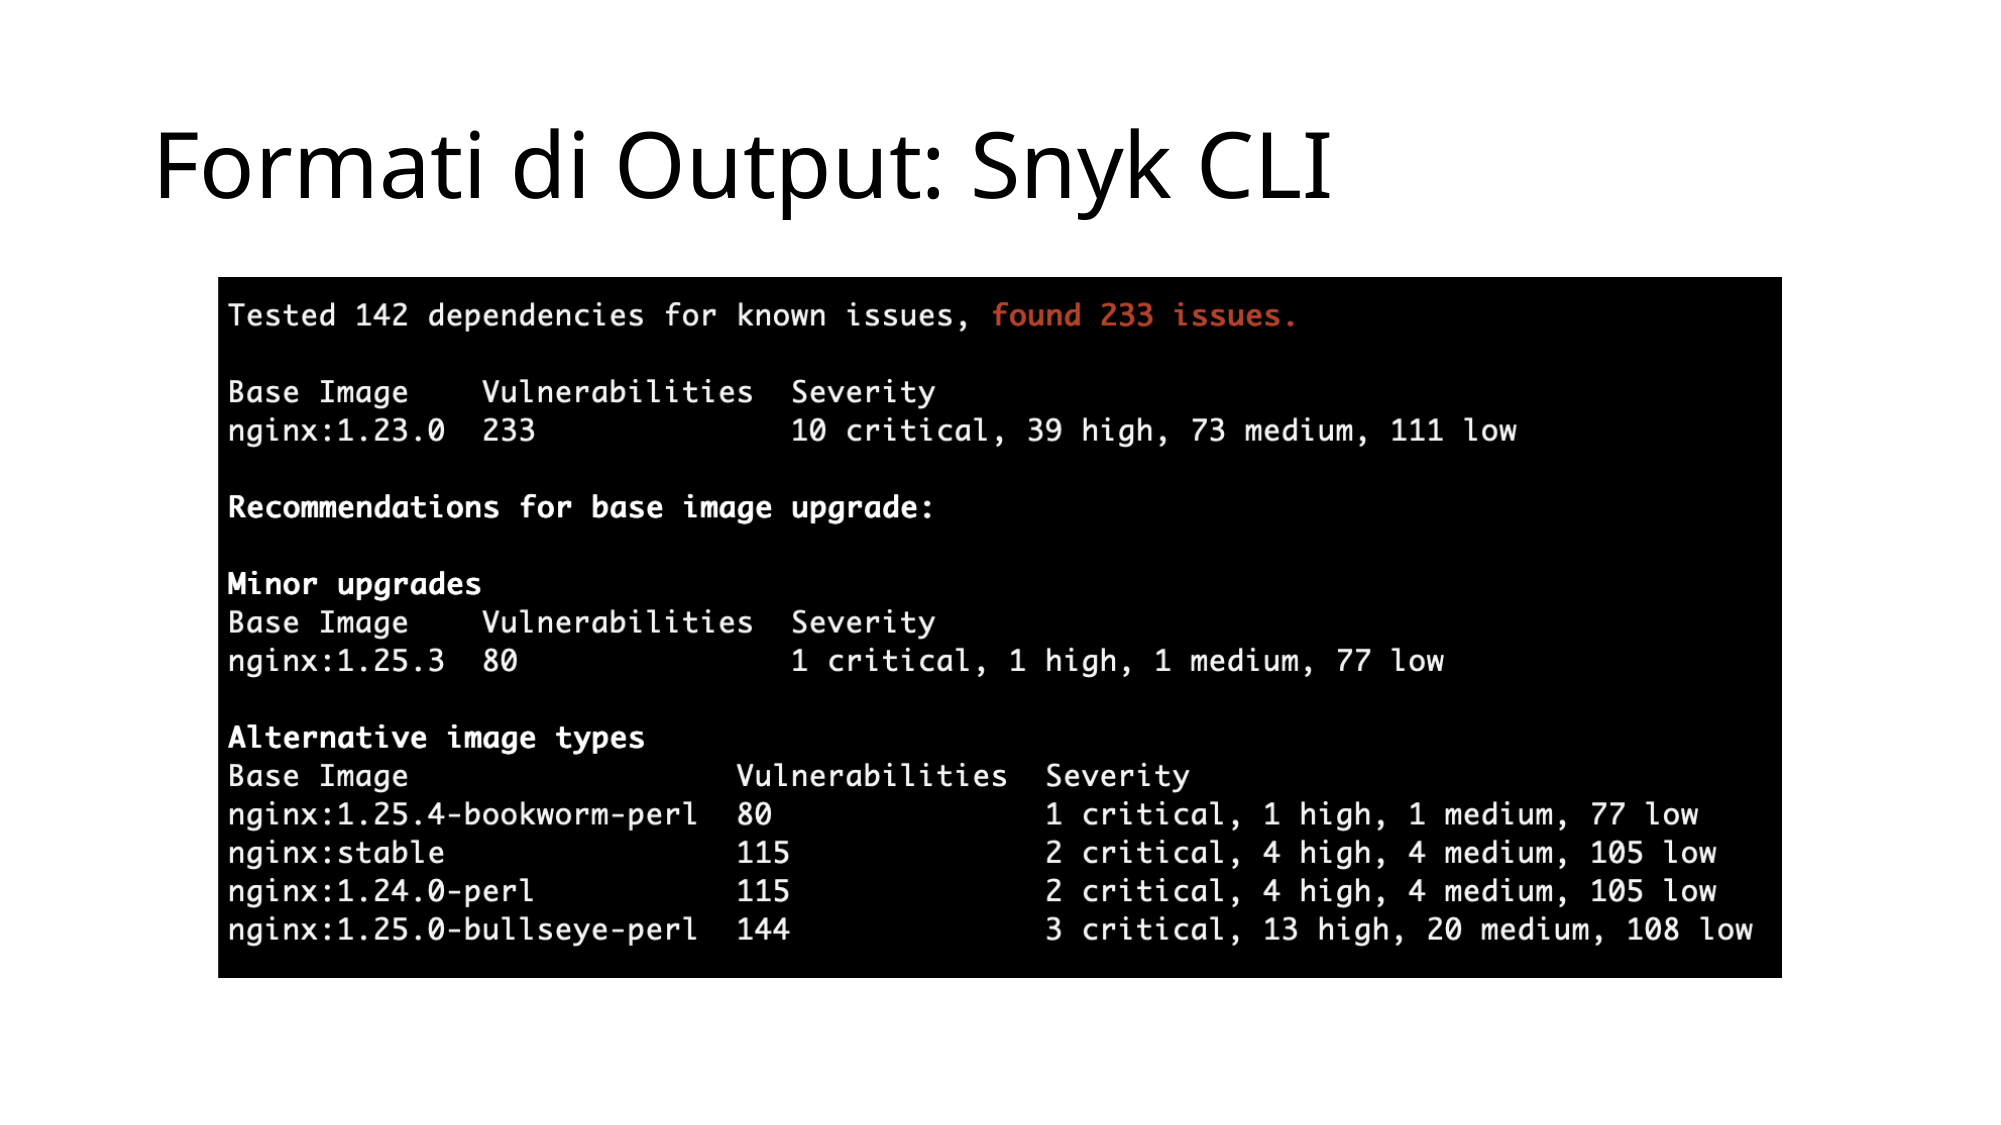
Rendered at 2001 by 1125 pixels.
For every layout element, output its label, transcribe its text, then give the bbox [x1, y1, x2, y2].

picture [218, 277, 1782, 978]
title Formati di Output: Snyk CLI [137, 59, 1863, 278]
